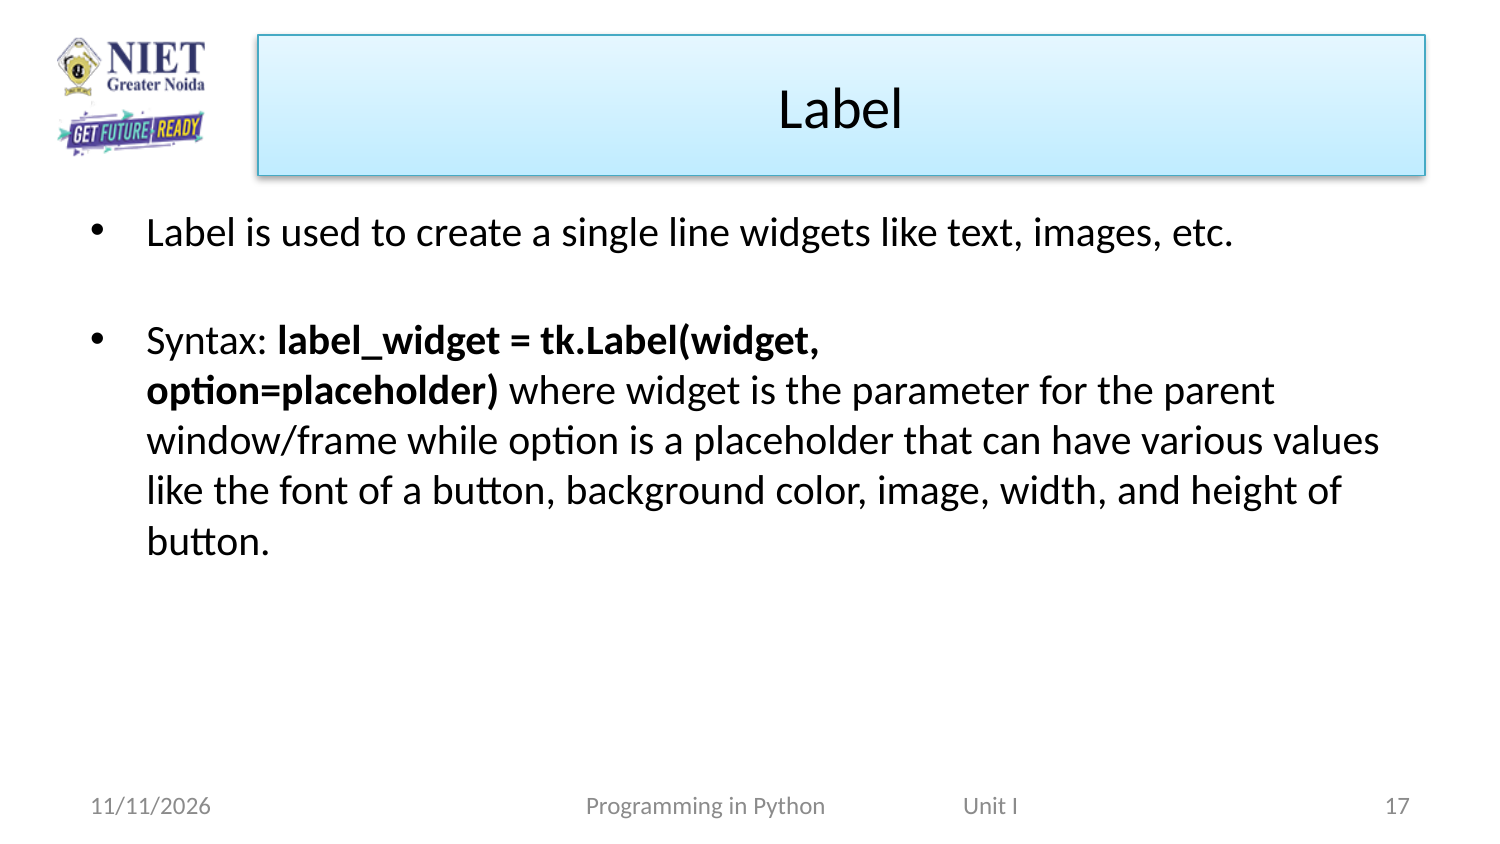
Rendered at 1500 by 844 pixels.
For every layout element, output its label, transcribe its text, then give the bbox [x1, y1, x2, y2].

list Label is used to create a single line widgets like text, images, etc. Syntax: label_widget = tk.Label(widget, option=placeholder) where widget is the parameter for the parent window/frame while option is a placeholder that can have various values like the font of a button, background color, image, width, and height of button. [75, 196, 1425, 754]
footer Programming in Python Unit I [421, 782, 1074, 827]
slide_number 17 [1074, 782, 1425, 827]
title Label [257, 34, 1426, 176]
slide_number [75, 782, 421, 827]
picture [23, 26, 238, 168]
